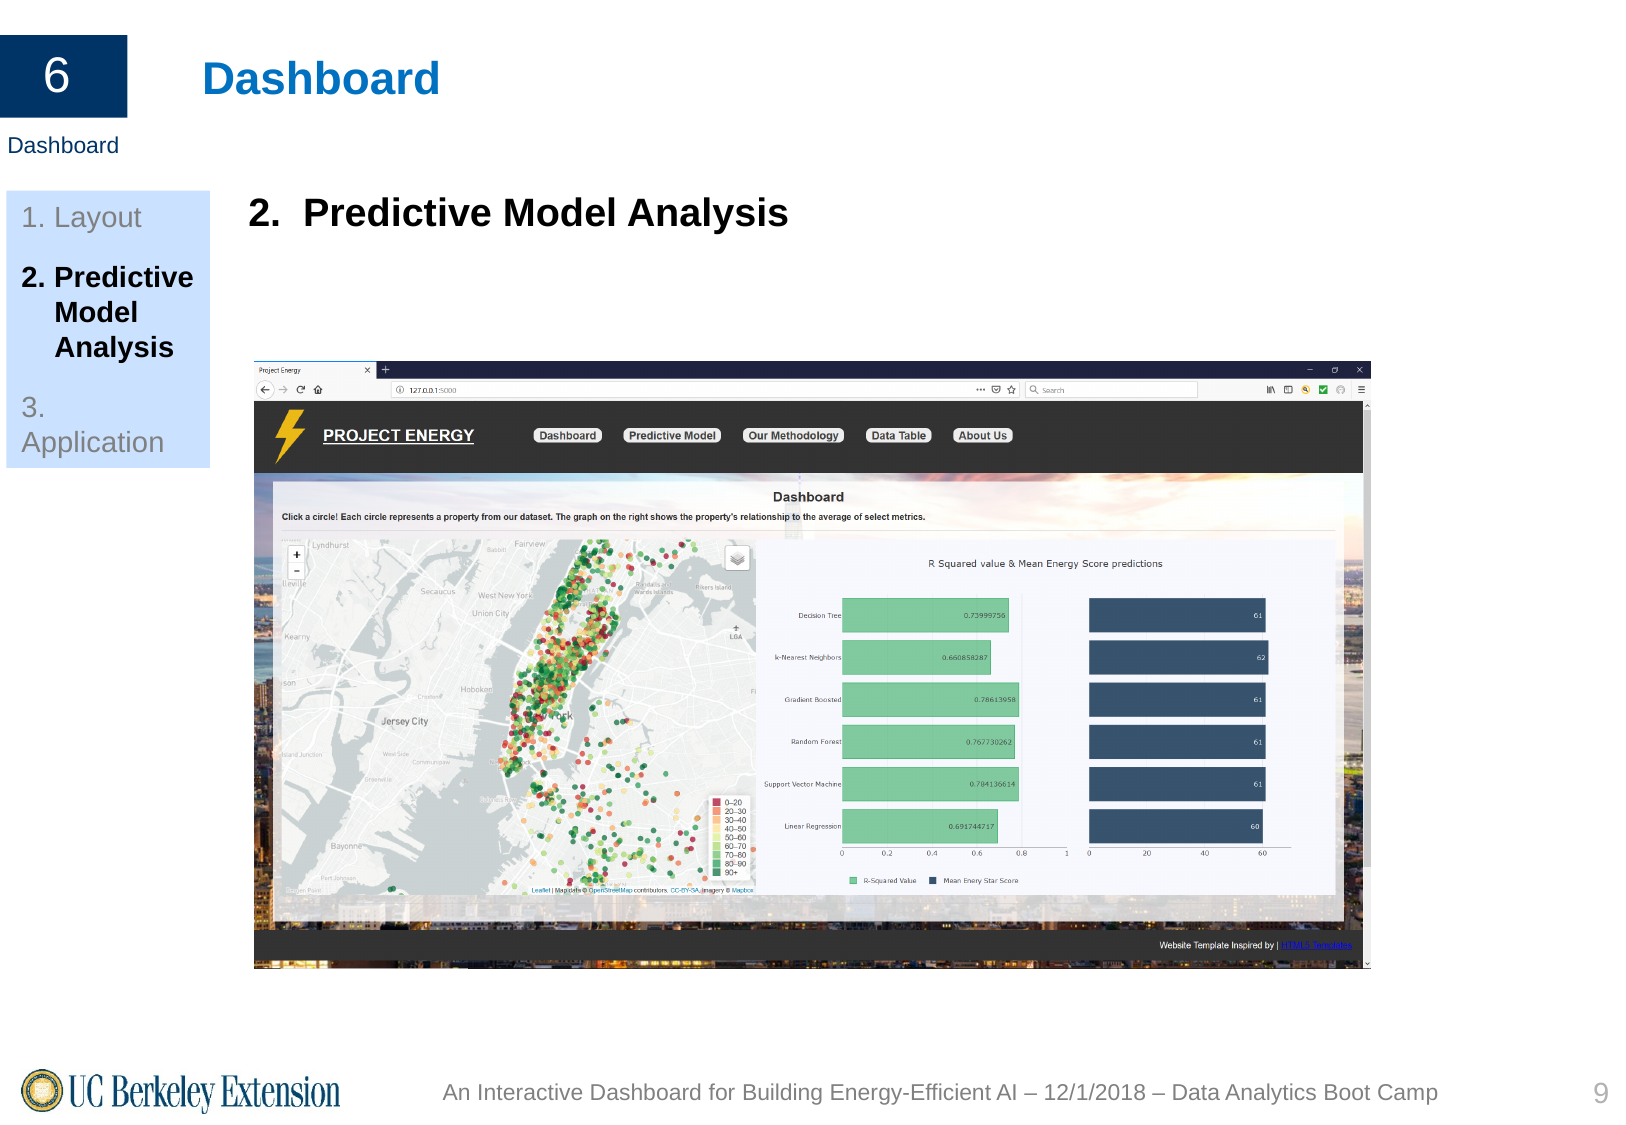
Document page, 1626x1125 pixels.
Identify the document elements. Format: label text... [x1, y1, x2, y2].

text_box Dashboard [0, 122, 135, 165]
picture [253, 361, 1371, 970]
text_box Dashboard [186, 40, 506, 112]
text_box 6 [0, 35, 128, 118]
picture [21, 1069, 340, 1114]
text_box 2. Predictive Model Analysis [233, 179, 850, 242]
text_box 1. Layout 2. Predictive Model Analysis 3. Application [6, 190, 210, 468]
